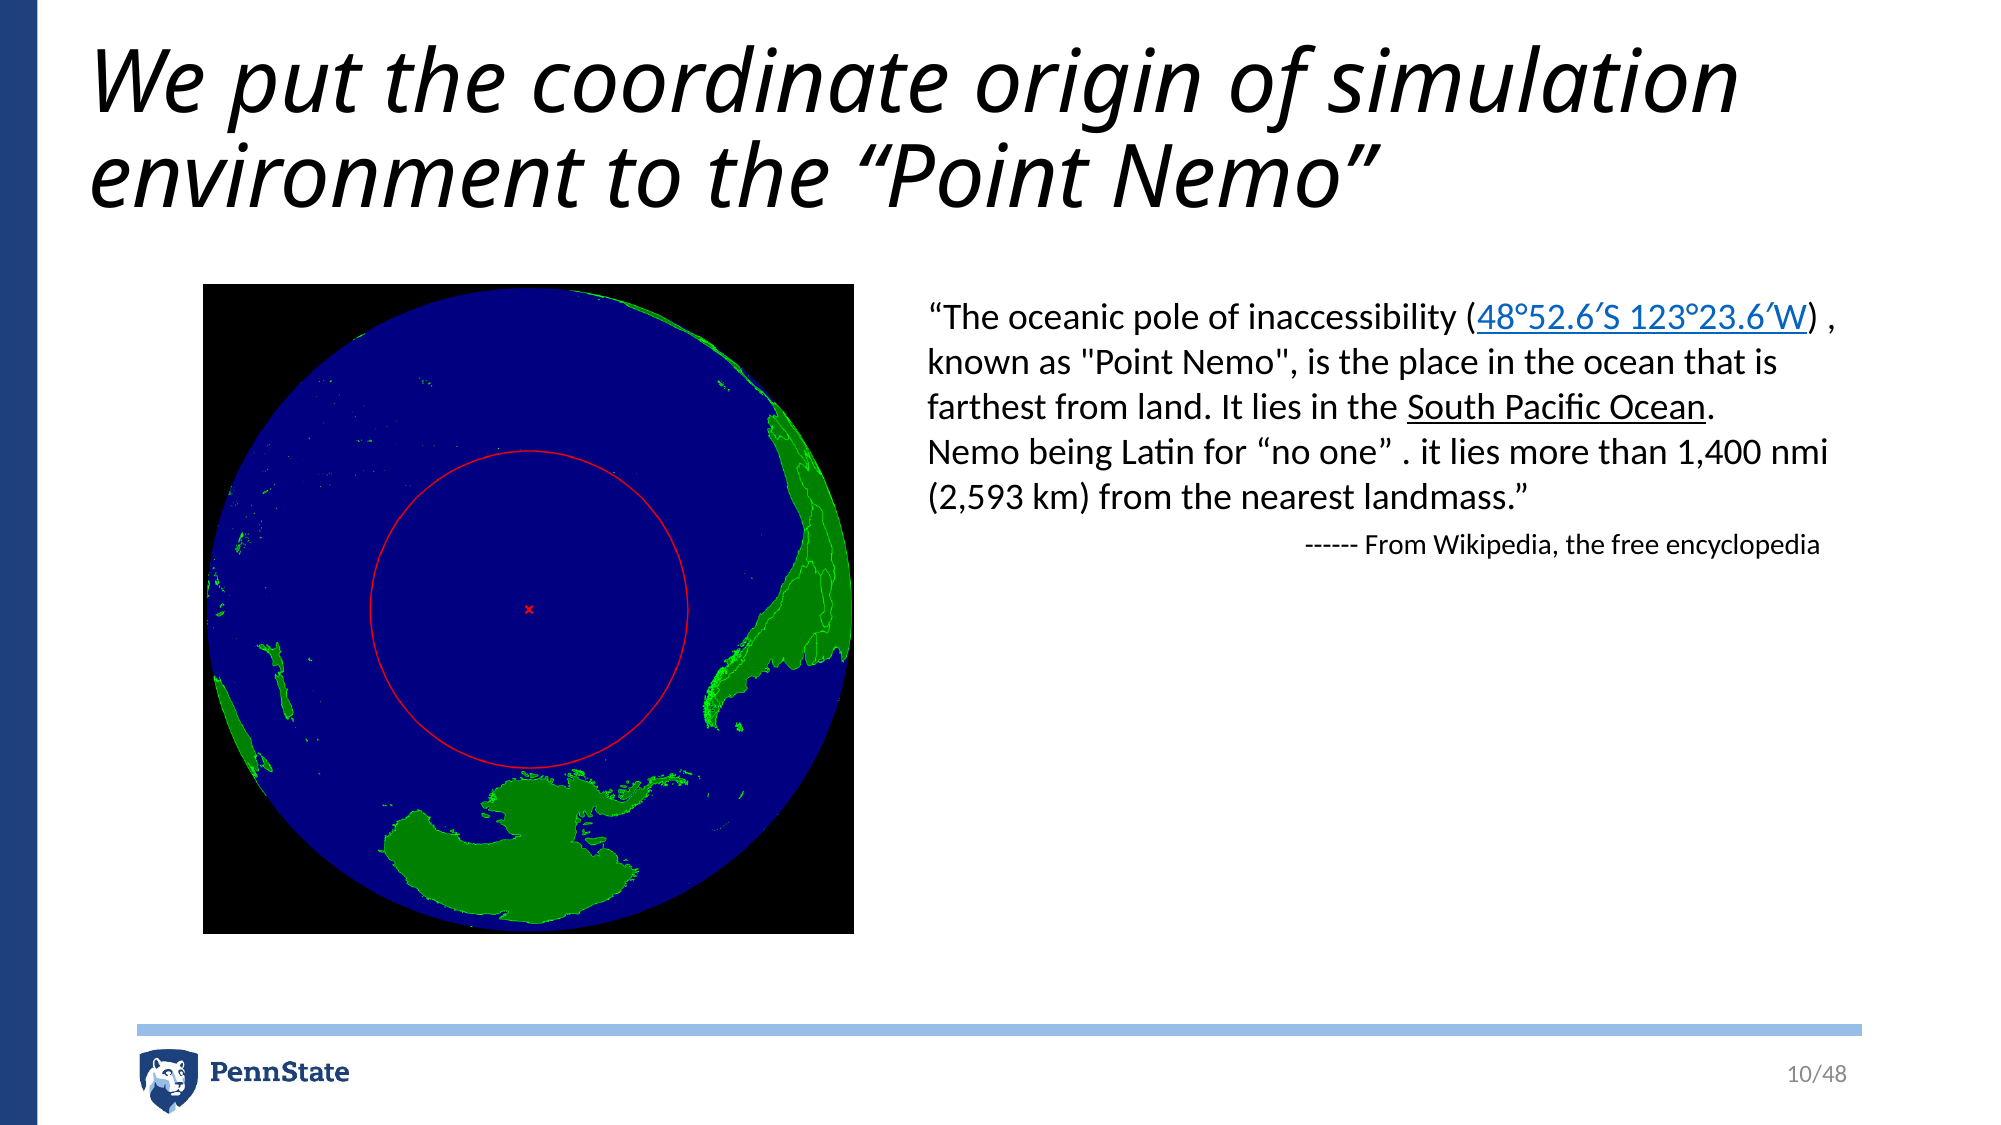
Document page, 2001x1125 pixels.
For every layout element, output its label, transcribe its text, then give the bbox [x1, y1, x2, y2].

slide_number 10/48 [1412, 1042, 1863, 1103]
text_box “The oceanic pole of inaccessibility (48°52.6′S 123°23.6′W) , known as "Point Nemo", is the place in the ocean that is farthest from land. It lies in the South Pacific Ocean. Nemo being Latin for “no one” . it lies more than 1,400 nmi (2,593 km) from the nearest landmass.” ------ From Wikipedia, the free encyclopedia [912, 284, 1913, 570]
picture [203, 284, 854, 934]
title We put the coordinate origin of simulation environment to the “Point Nemo” [73, 22, 1799, 240]
picture [137, 1039, 349, 1122]
